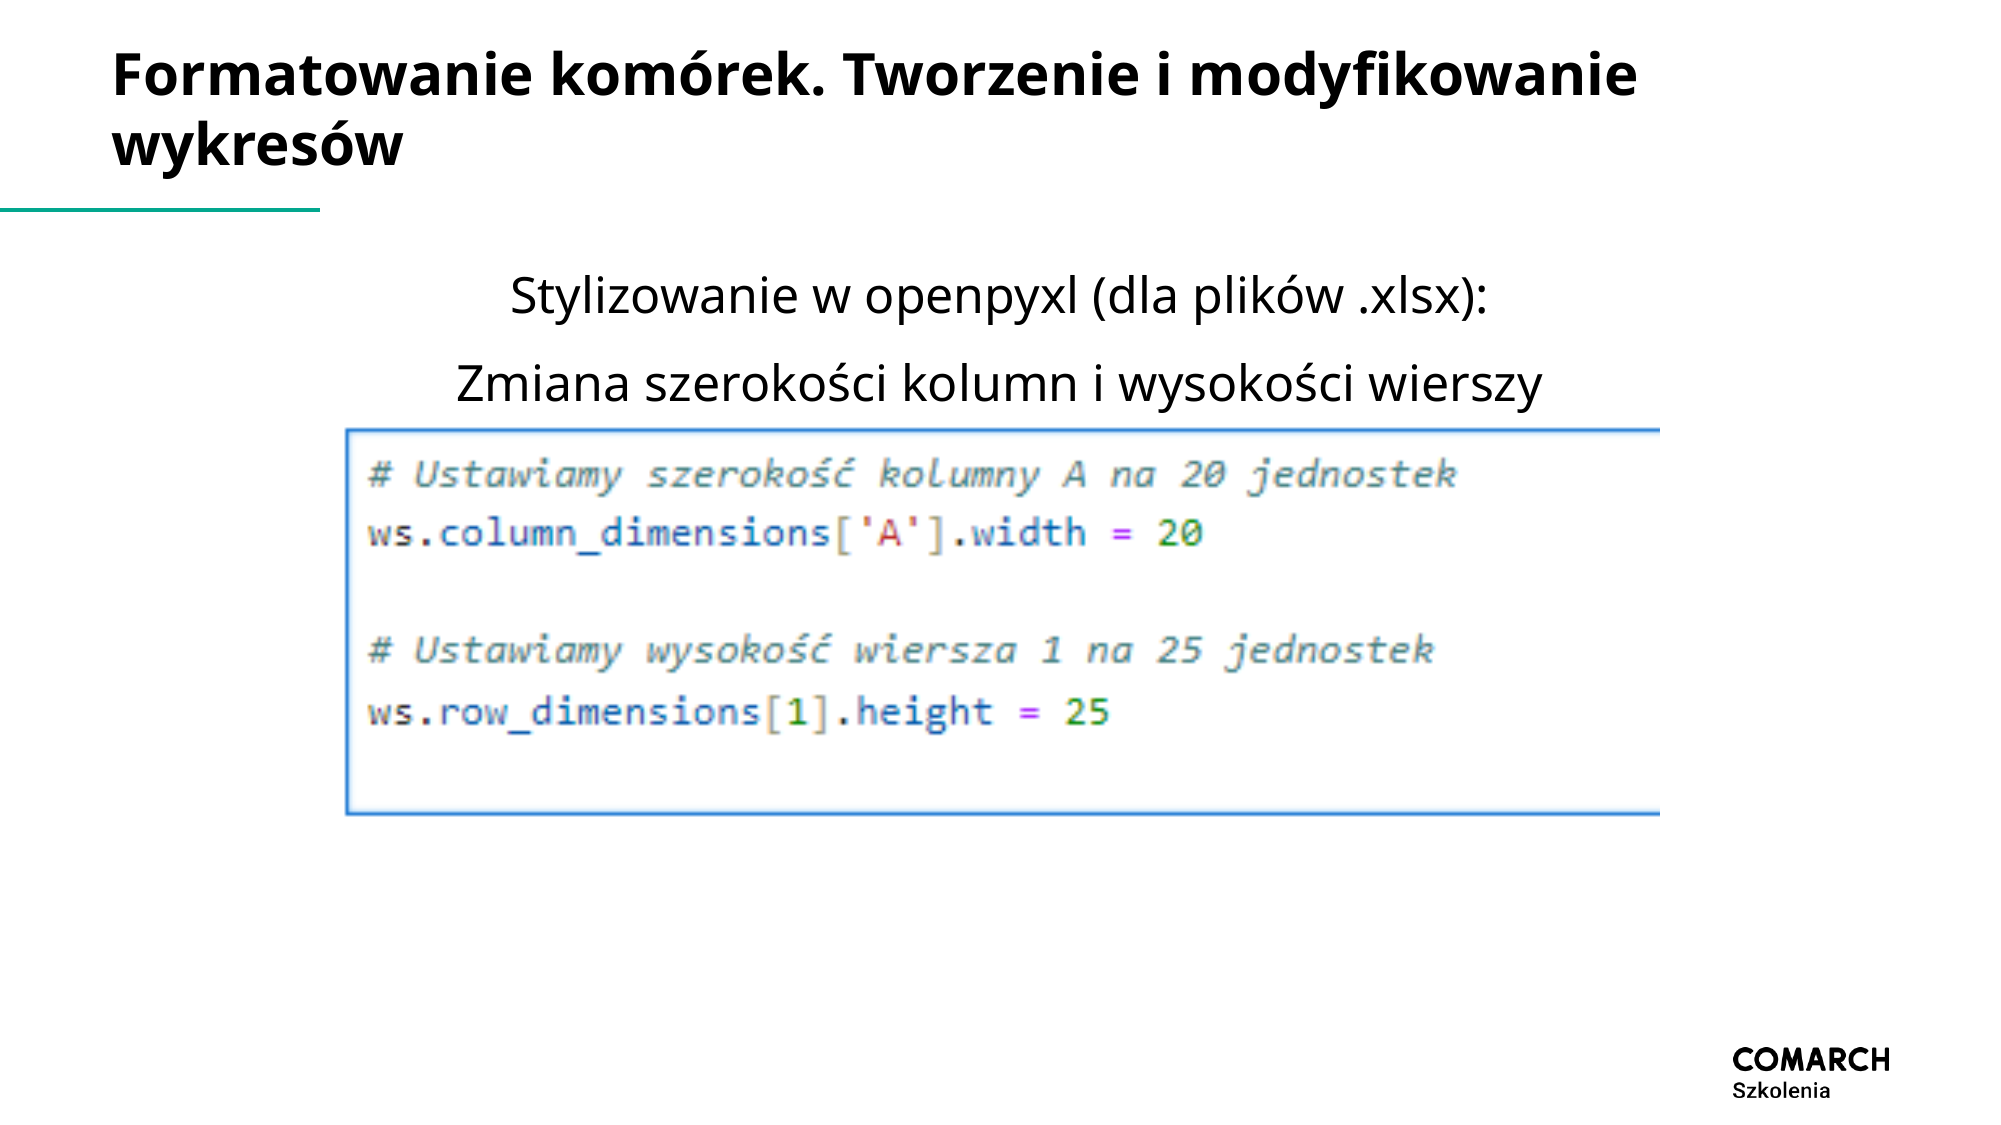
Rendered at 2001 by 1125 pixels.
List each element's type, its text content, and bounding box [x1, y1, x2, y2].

picture [340, 423, 1660, 820]
list Stylizowanie w openpyxl (dla plików .xlsx): Zmiana szerokości kolumn i wysokości wierszy [111, 243, 1889, 1000]
title Formatowanie komórek. Tworzenie i modyfikowanie wykresów [111, 0, 1889, 185]
picture [1733, 1047, 1889, 1098]
